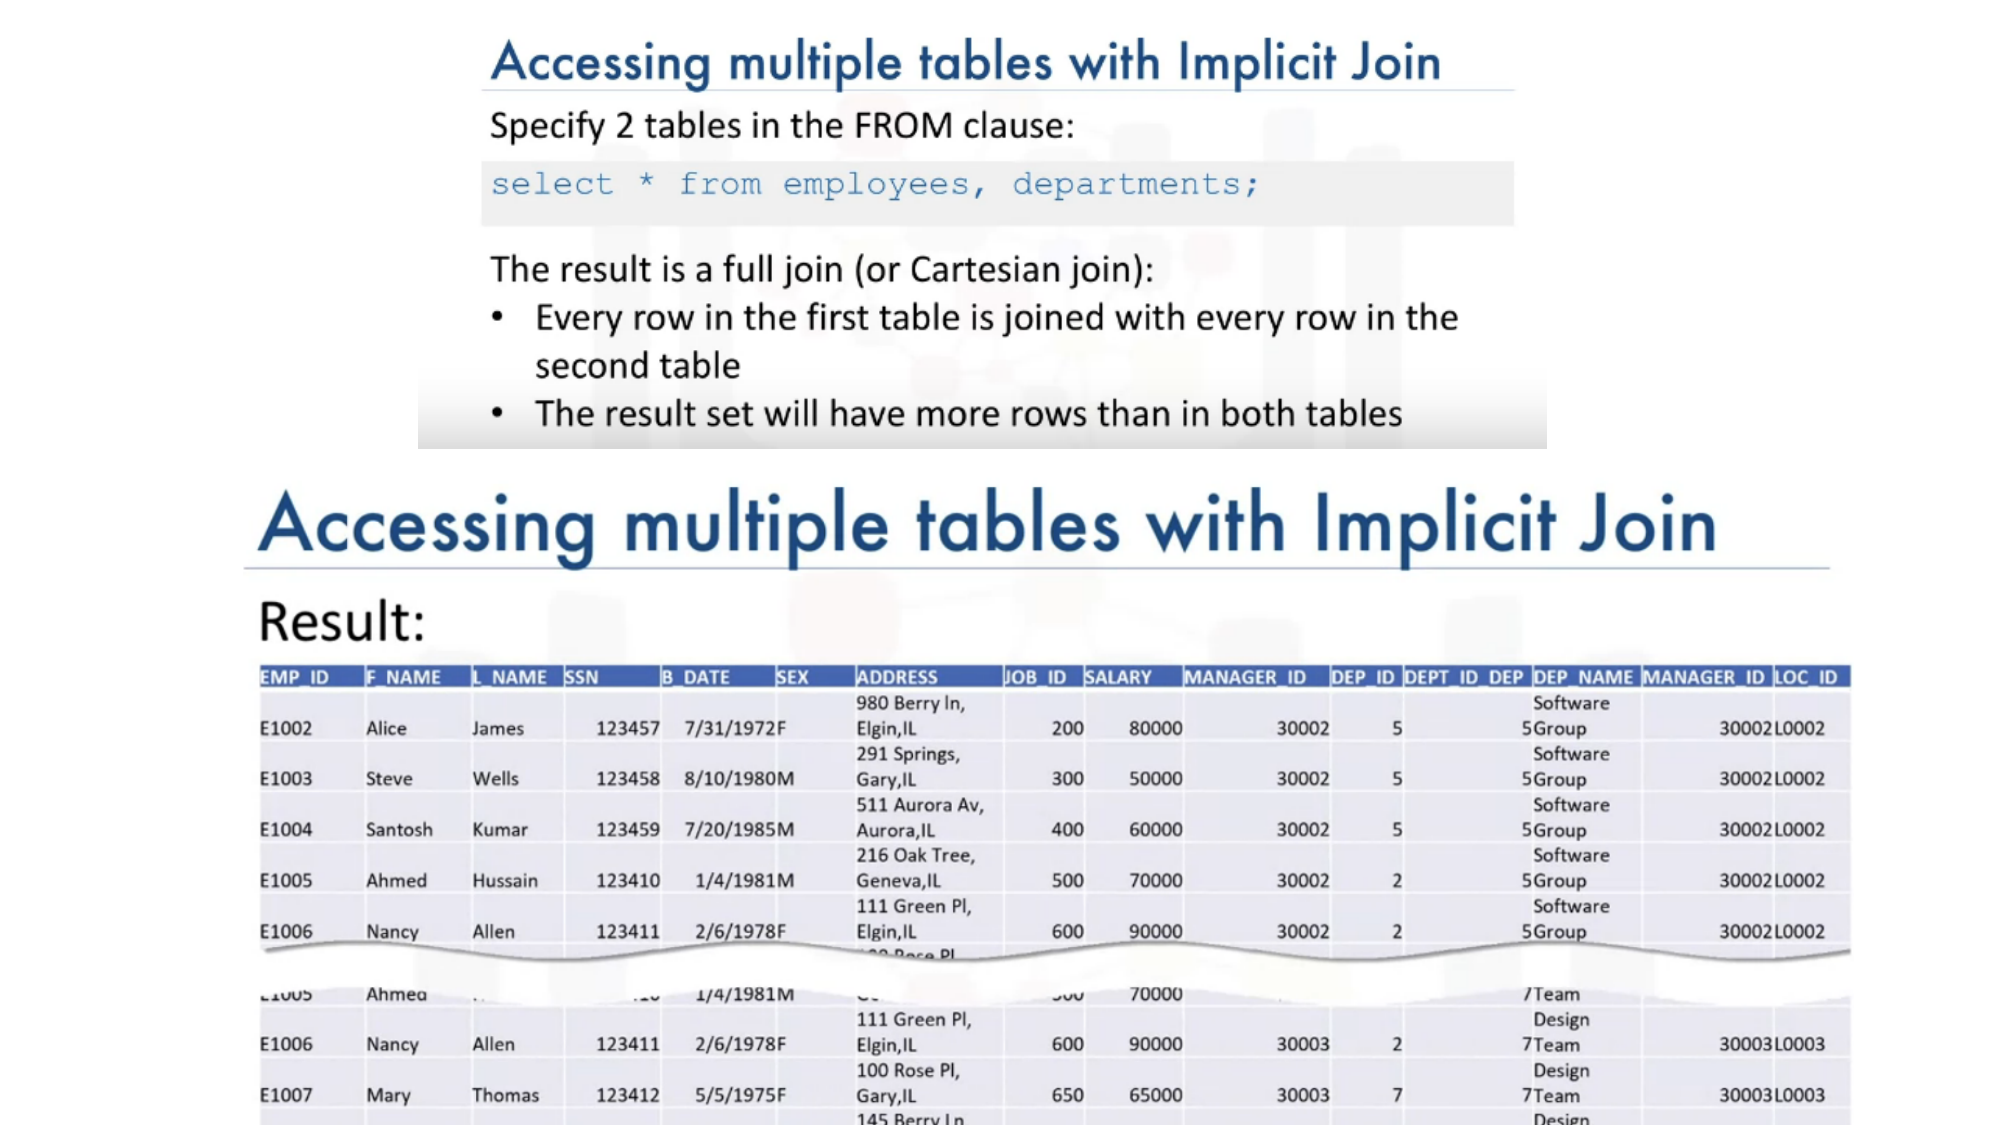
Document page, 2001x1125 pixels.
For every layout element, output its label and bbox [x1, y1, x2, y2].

picture [243, 472, 1854, 1125]
picture [418, 24, 1547, 449]
